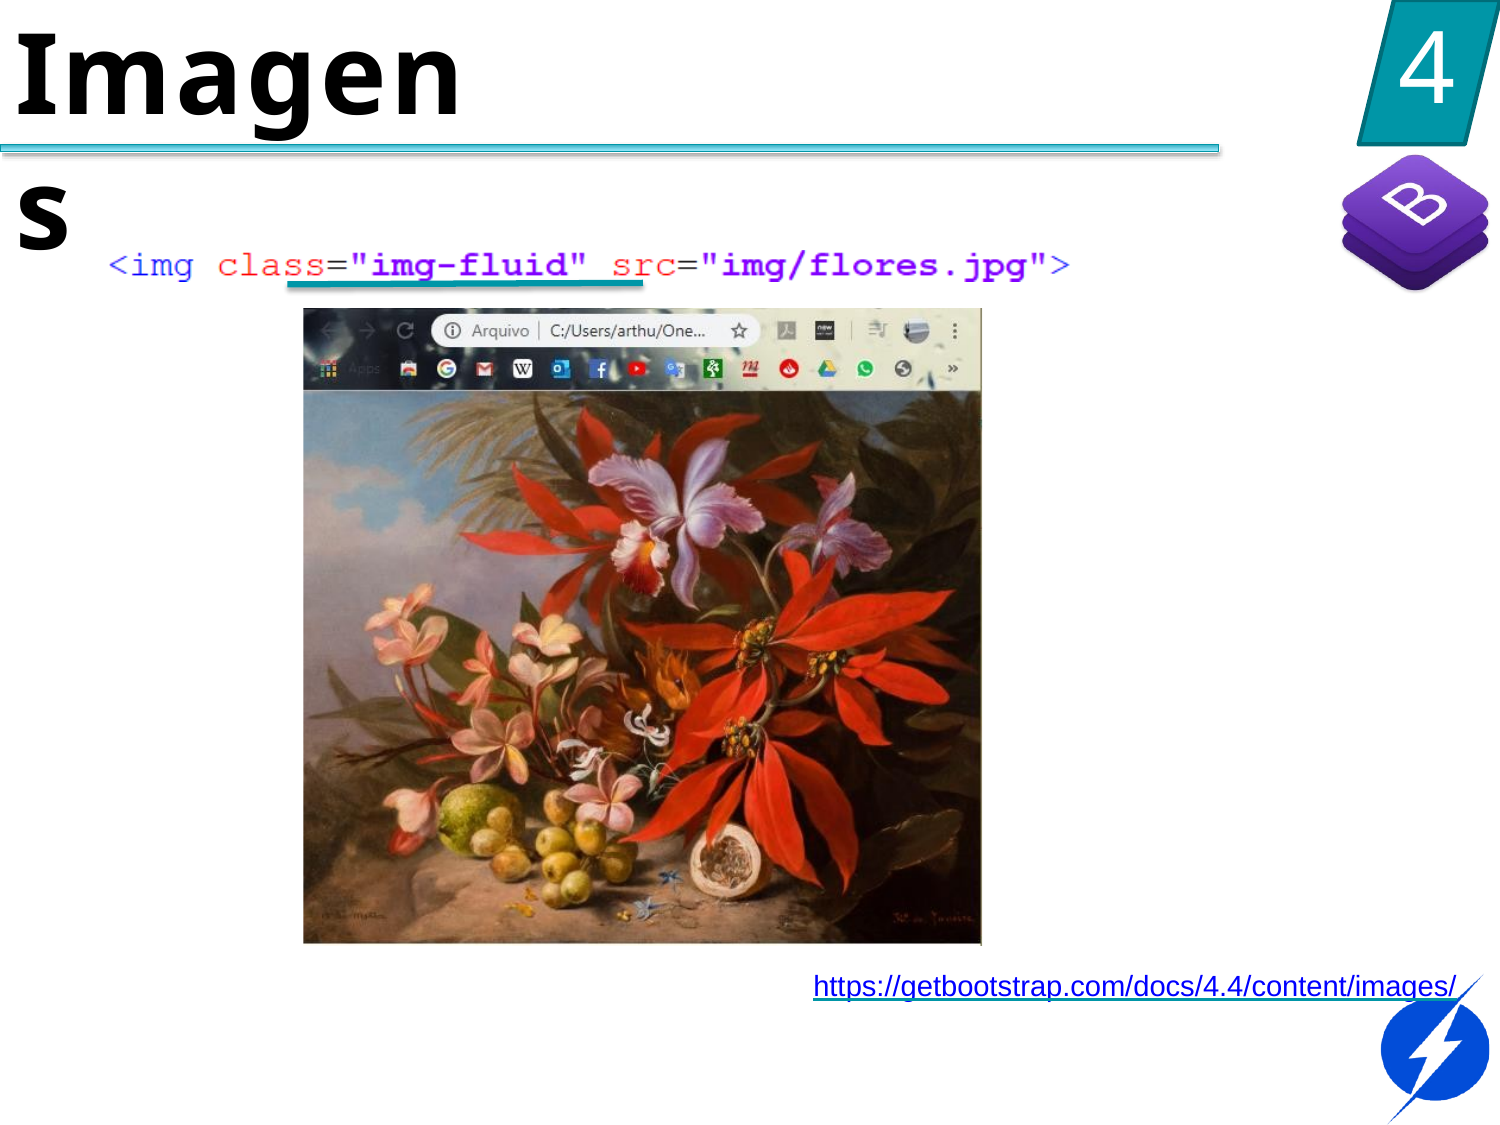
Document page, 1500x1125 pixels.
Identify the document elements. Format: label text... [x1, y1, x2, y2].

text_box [0, 141, 1226, 162]
text_box [1380, 973, 1490, 1125]
text_box [1339, 153, 1491, 295]
title Imagens [12, 0, 477, 140]
text_box https://getbootstrap.com/docs/4.4/content/images/ [811, 964, 1460, 1002]
text_box [303, 308, 983, 946]
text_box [1356, 0, 1500, 149]
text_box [109, 250, 1071, 299]
title Imagens [12, 170, 477, 273]
